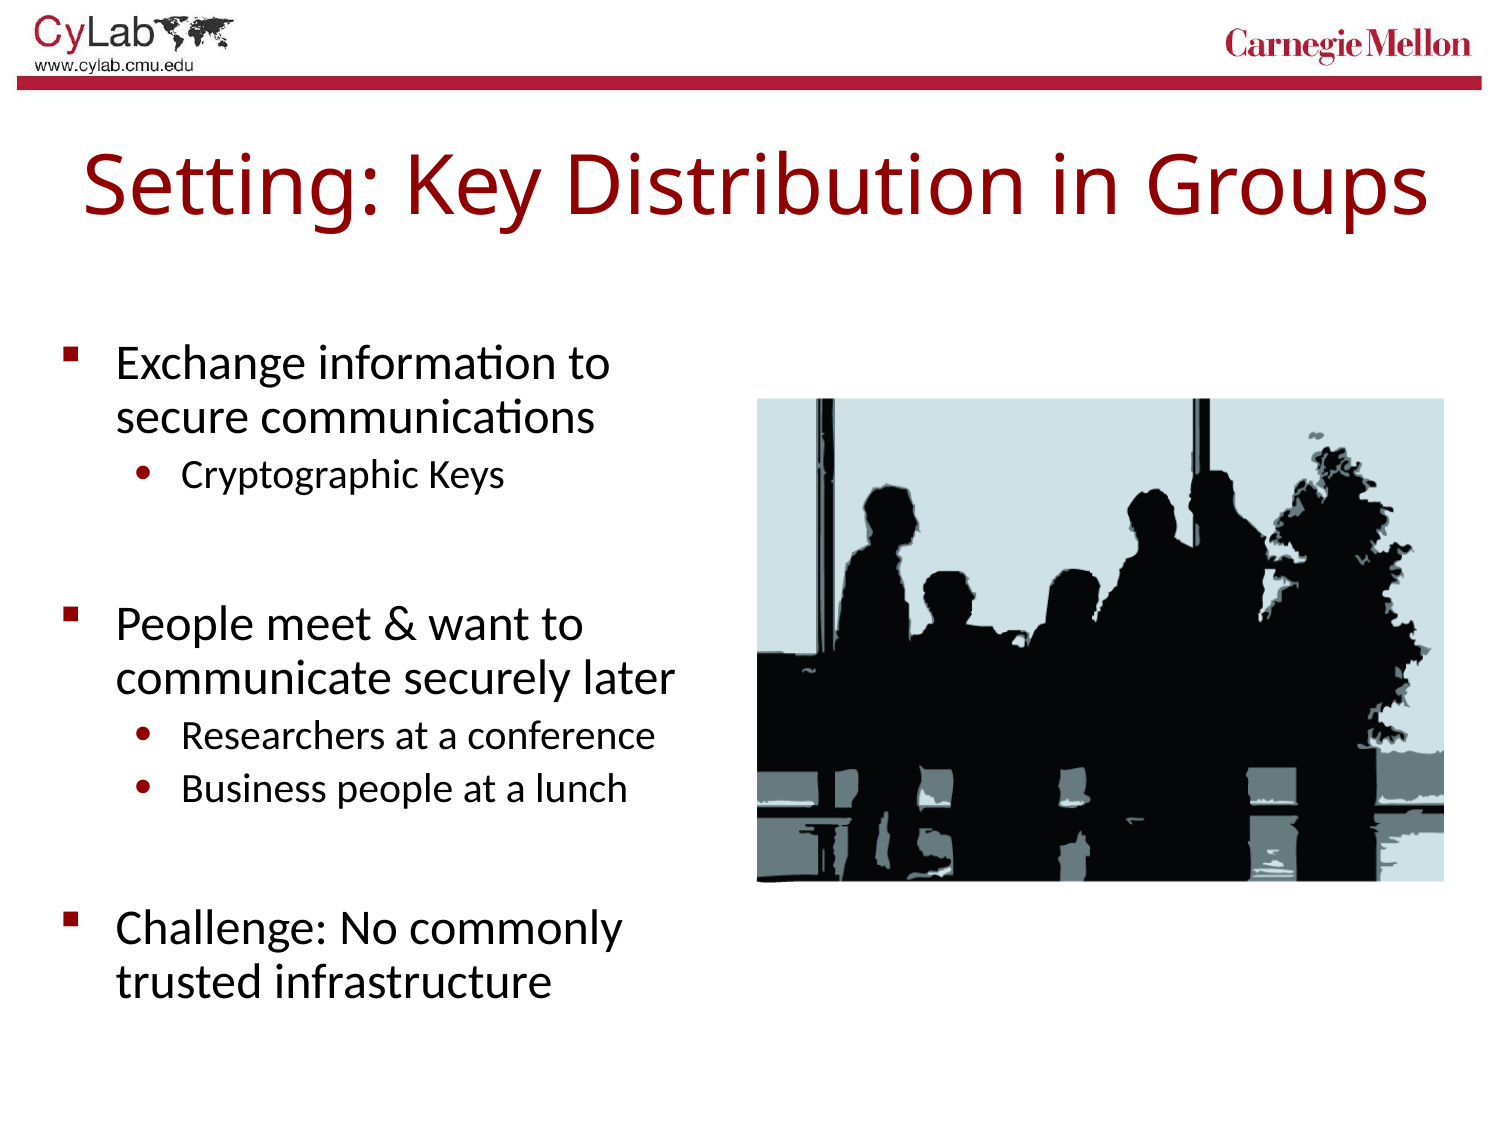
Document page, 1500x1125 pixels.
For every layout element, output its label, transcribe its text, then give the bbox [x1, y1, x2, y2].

list Exchange information to secure communications Cryptographic Keys People meet & want to communicate securely later Researchers at a conference Business people at a lunch Challenge: No commonly trusted infrastructure [44, 328, 763, 1042]
title Setting: Key Distribution in Groups [63, 87, 1451, 275]
picture [0, 0, 1500, 117]
picture [755, 398, 1444, 883]
